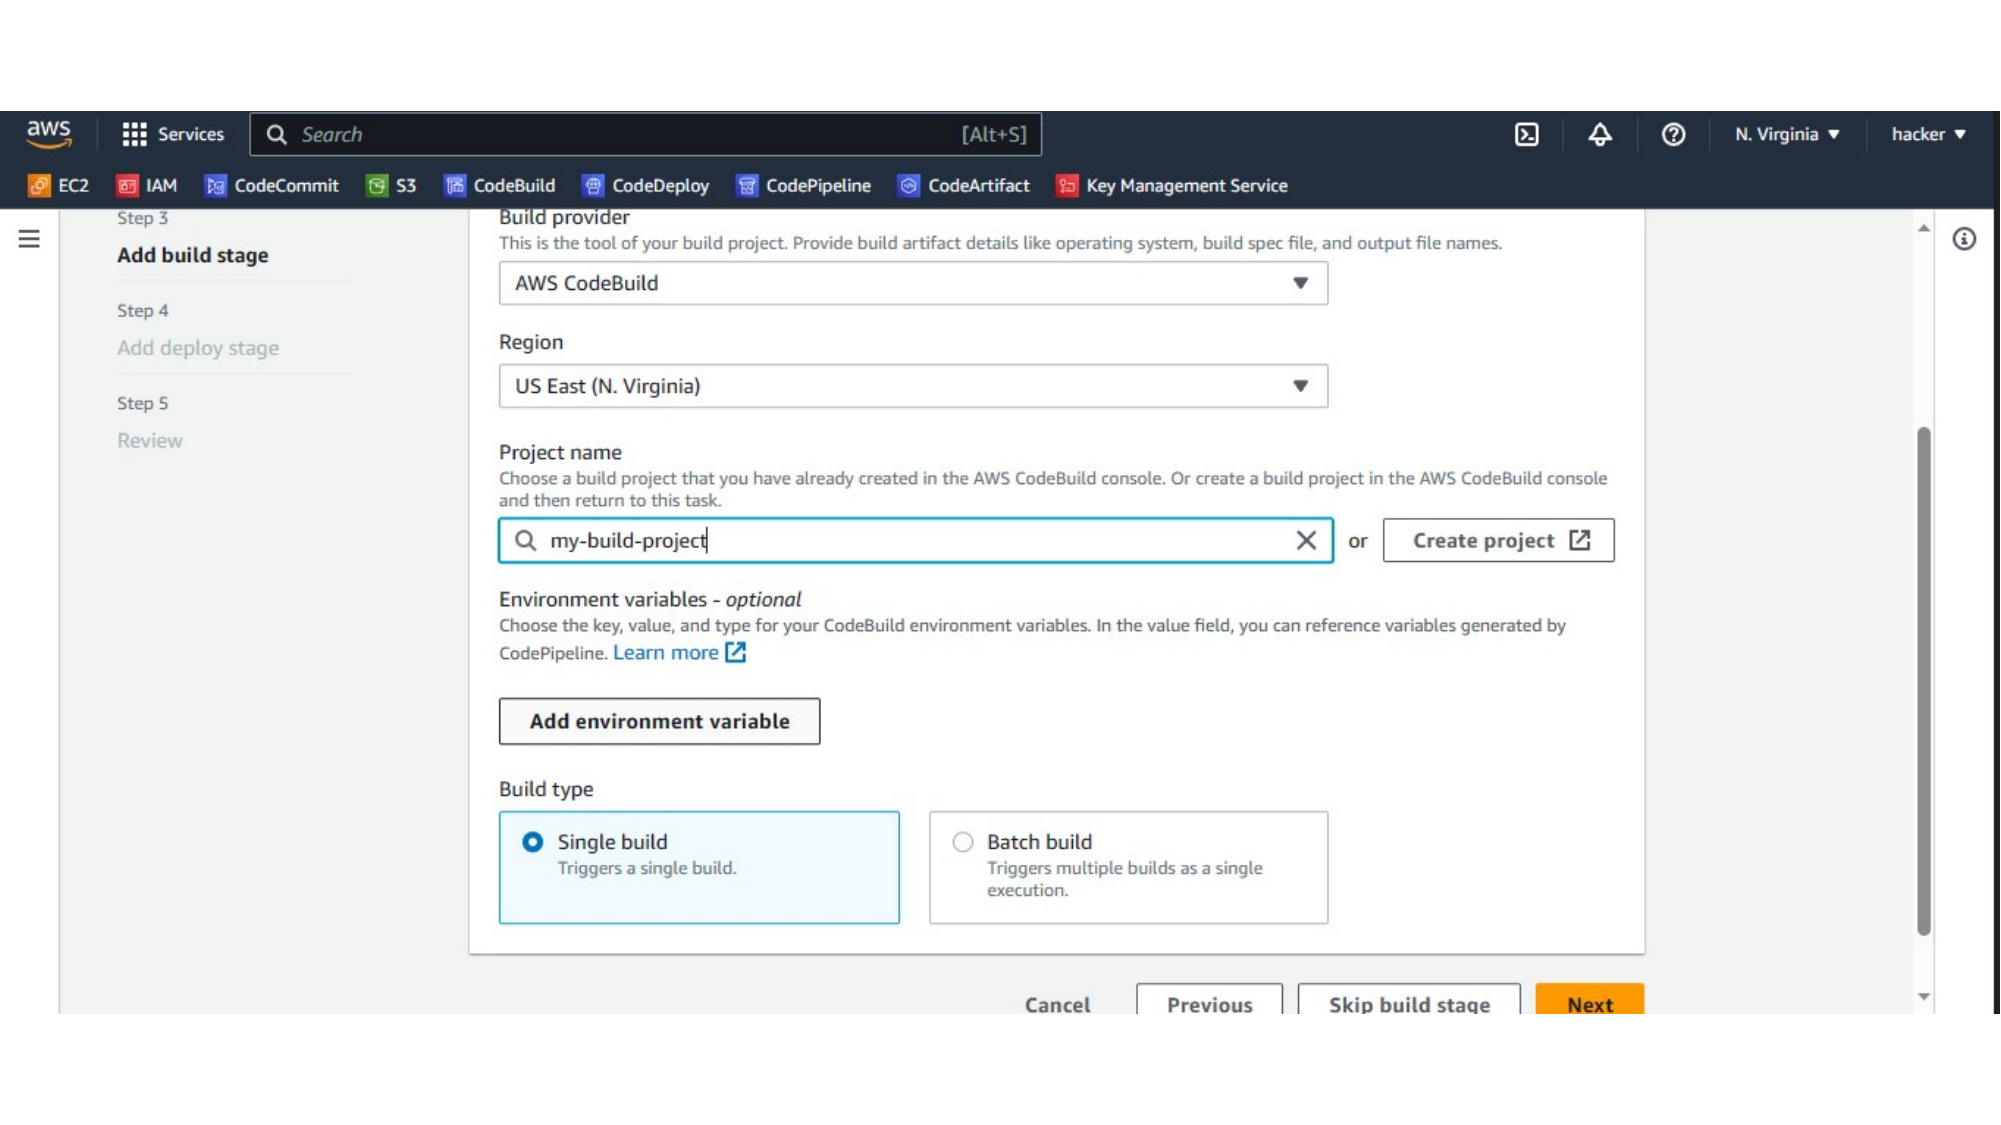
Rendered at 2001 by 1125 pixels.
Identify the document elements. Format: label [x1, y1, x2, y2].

picture [0, 111, 2000, 1014]
